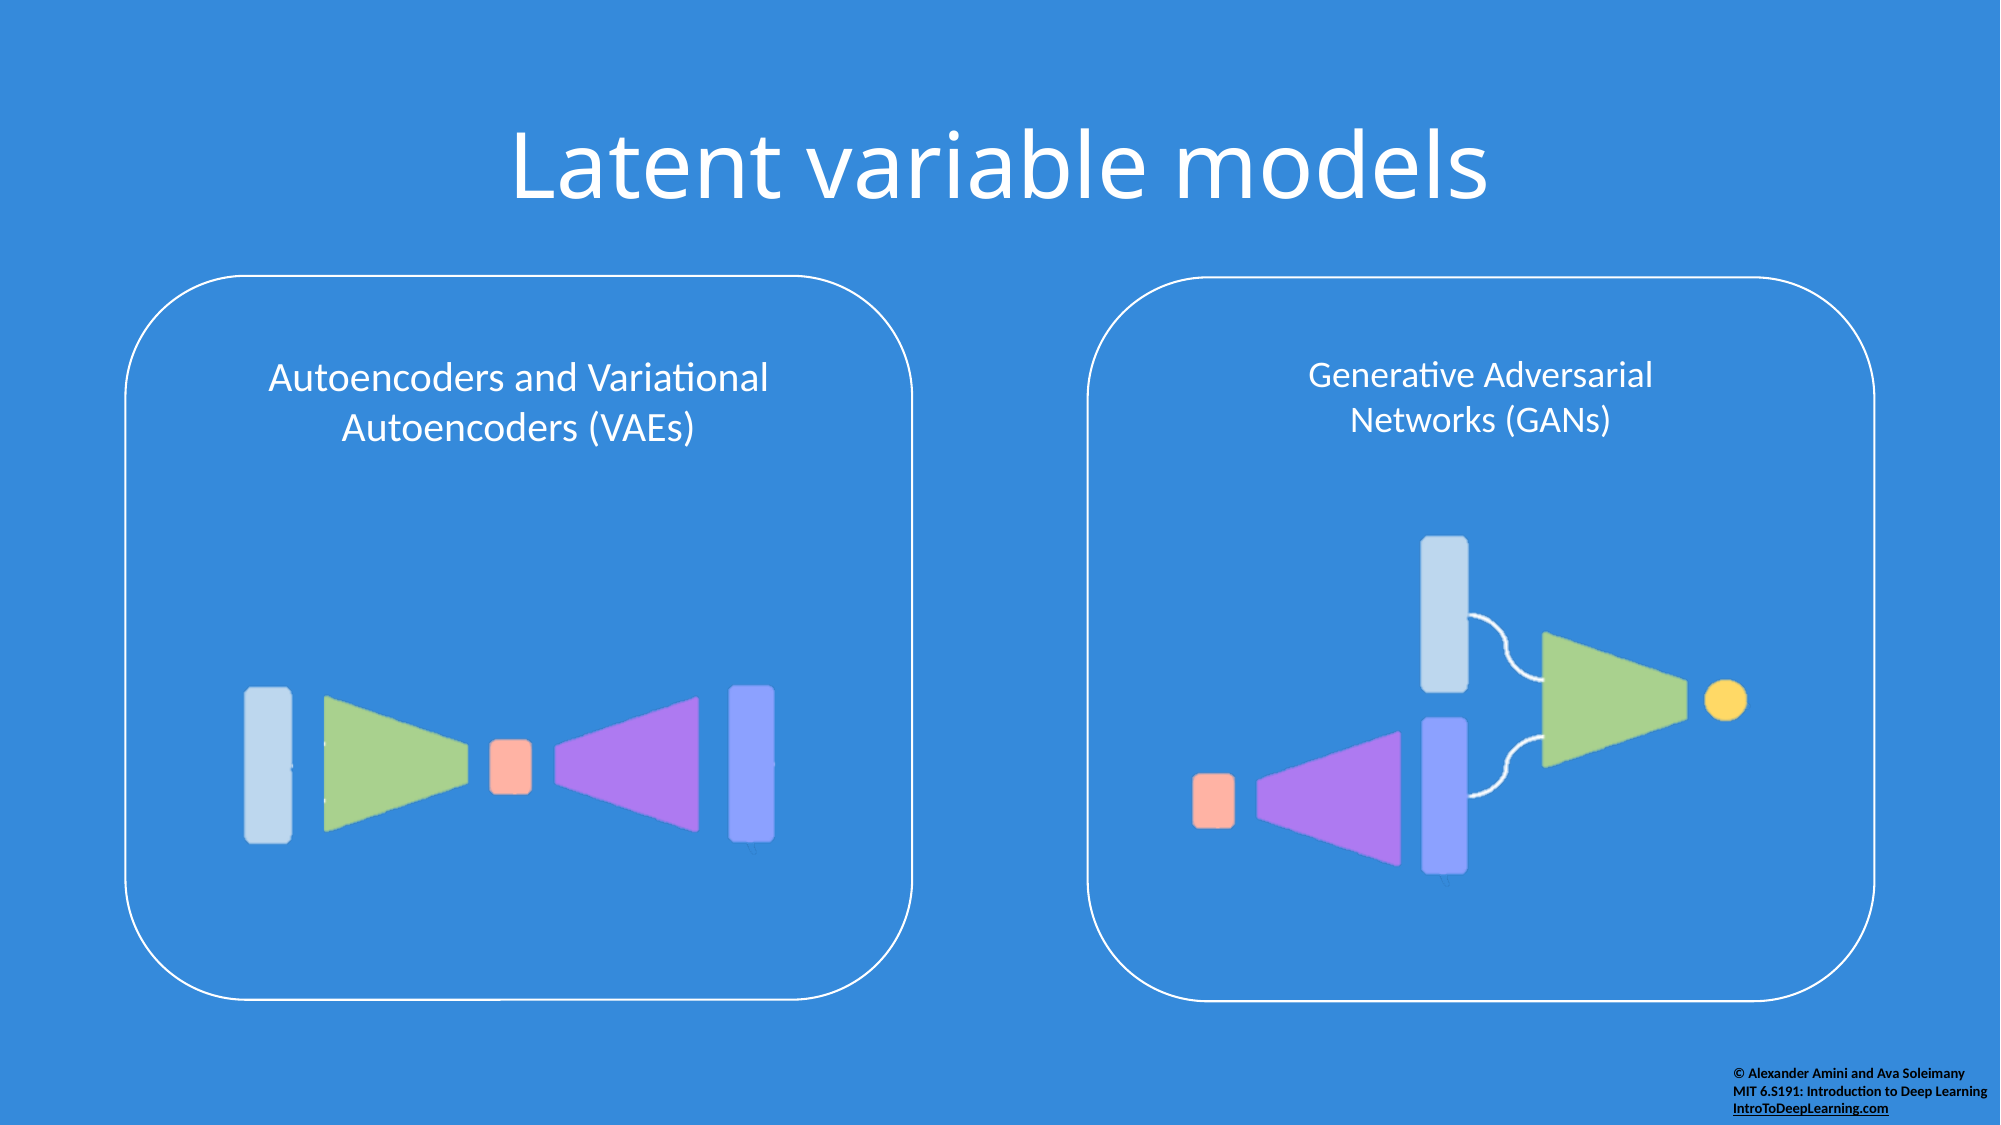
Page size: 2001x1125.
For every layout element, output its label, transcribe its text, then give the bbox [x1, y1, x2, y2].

picture [237, 674, 294, 863]
picture [323, 610, 469, 897]
title Latent variable models [137, 59, 1863, 278]
picture [485, 670, 710, 847]
text_box [124, 274, 914, 1001]
picture [1173, 494, 1789, 909]
text_box [1086, 276, 1876, 1003]
text_box Generative Adversarial Networks (GANs) [1238, 342, 1724, 448]
picture [715, 670, 776, 859]
text_box Autoencoders and Variational Autoencoders (VAEs) [241, 342, 797, 458]
